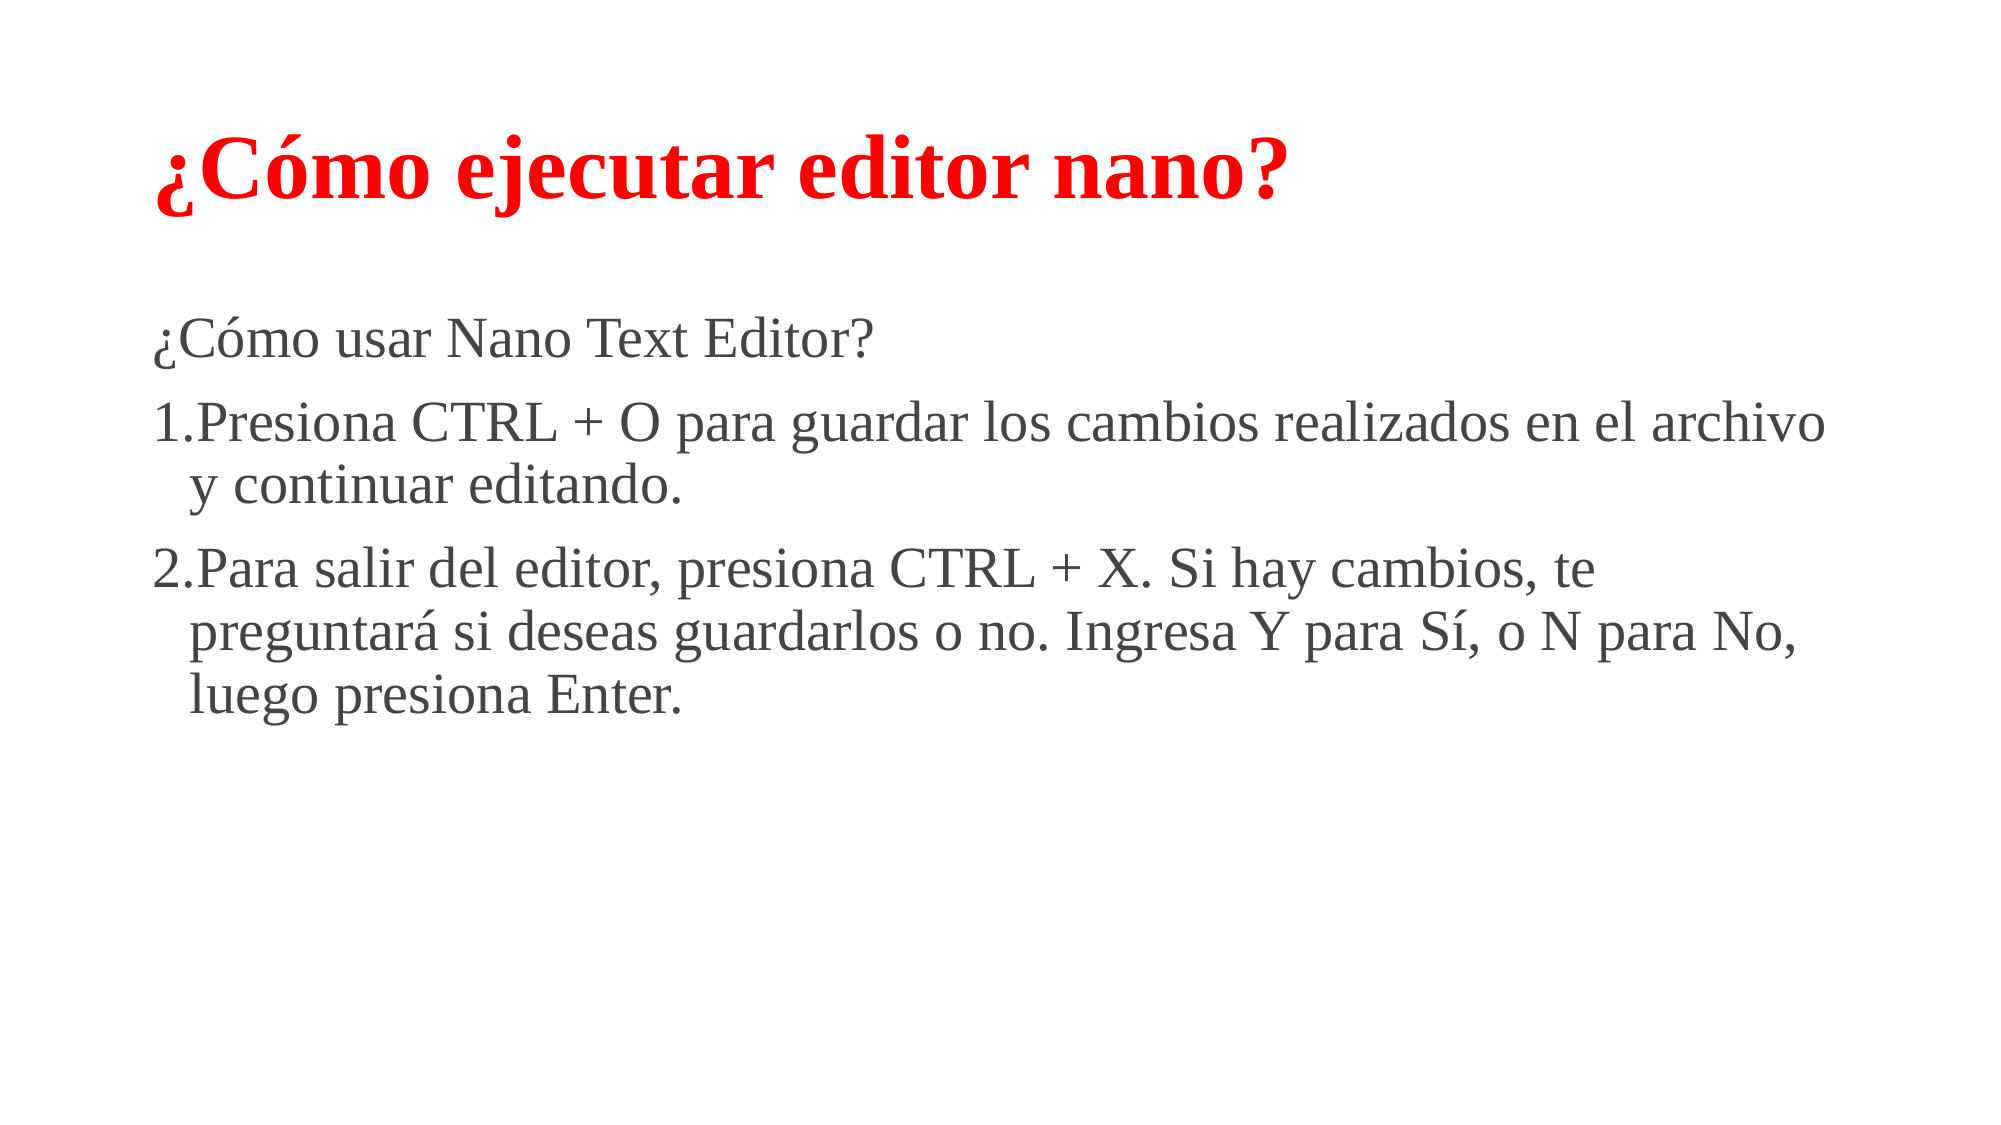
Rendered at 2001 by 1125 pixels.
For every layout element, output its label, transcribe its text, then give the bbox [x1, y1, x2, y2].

title ¿Cómo ejecutar editor nano? [137, 59, 1863, 278]
list ¿Cómo usar Nano Text Editor? Presiona CTRL + O para guardar los cambios realizados en el archivo y continuar editando. Para salir del editor, presiona CTRL + X. Si hay cambios, te preguntará si deseas guardarlos o no. Ingresa Y para Sí, o N para No, luego presiona Enter. [137, 299, 1863, 1014]
